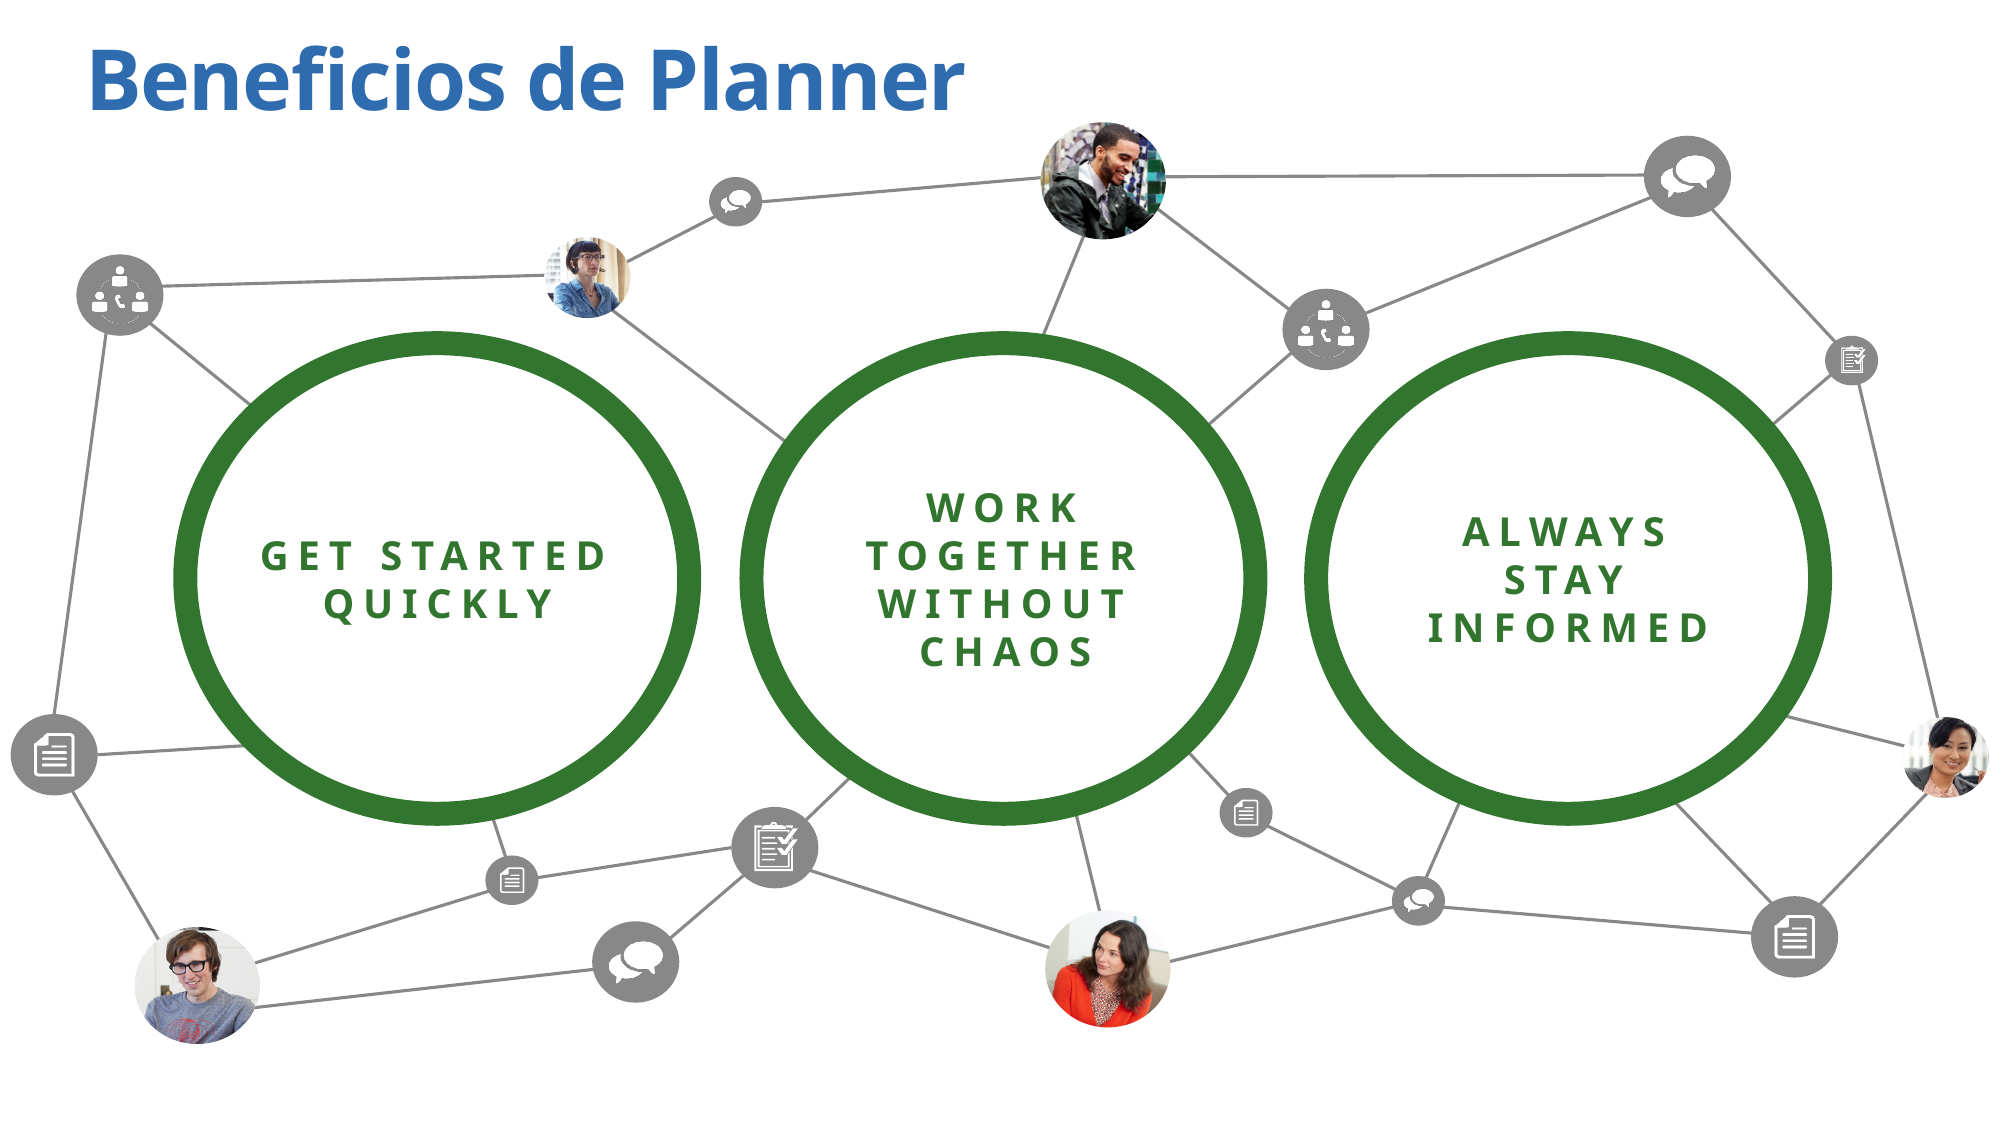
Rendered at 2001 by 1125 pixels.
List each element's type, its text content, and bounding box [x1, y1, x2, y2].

title Beneficios de Planner [85, 37, 1915, 122]
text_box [10, 122, 1990, 1045]
